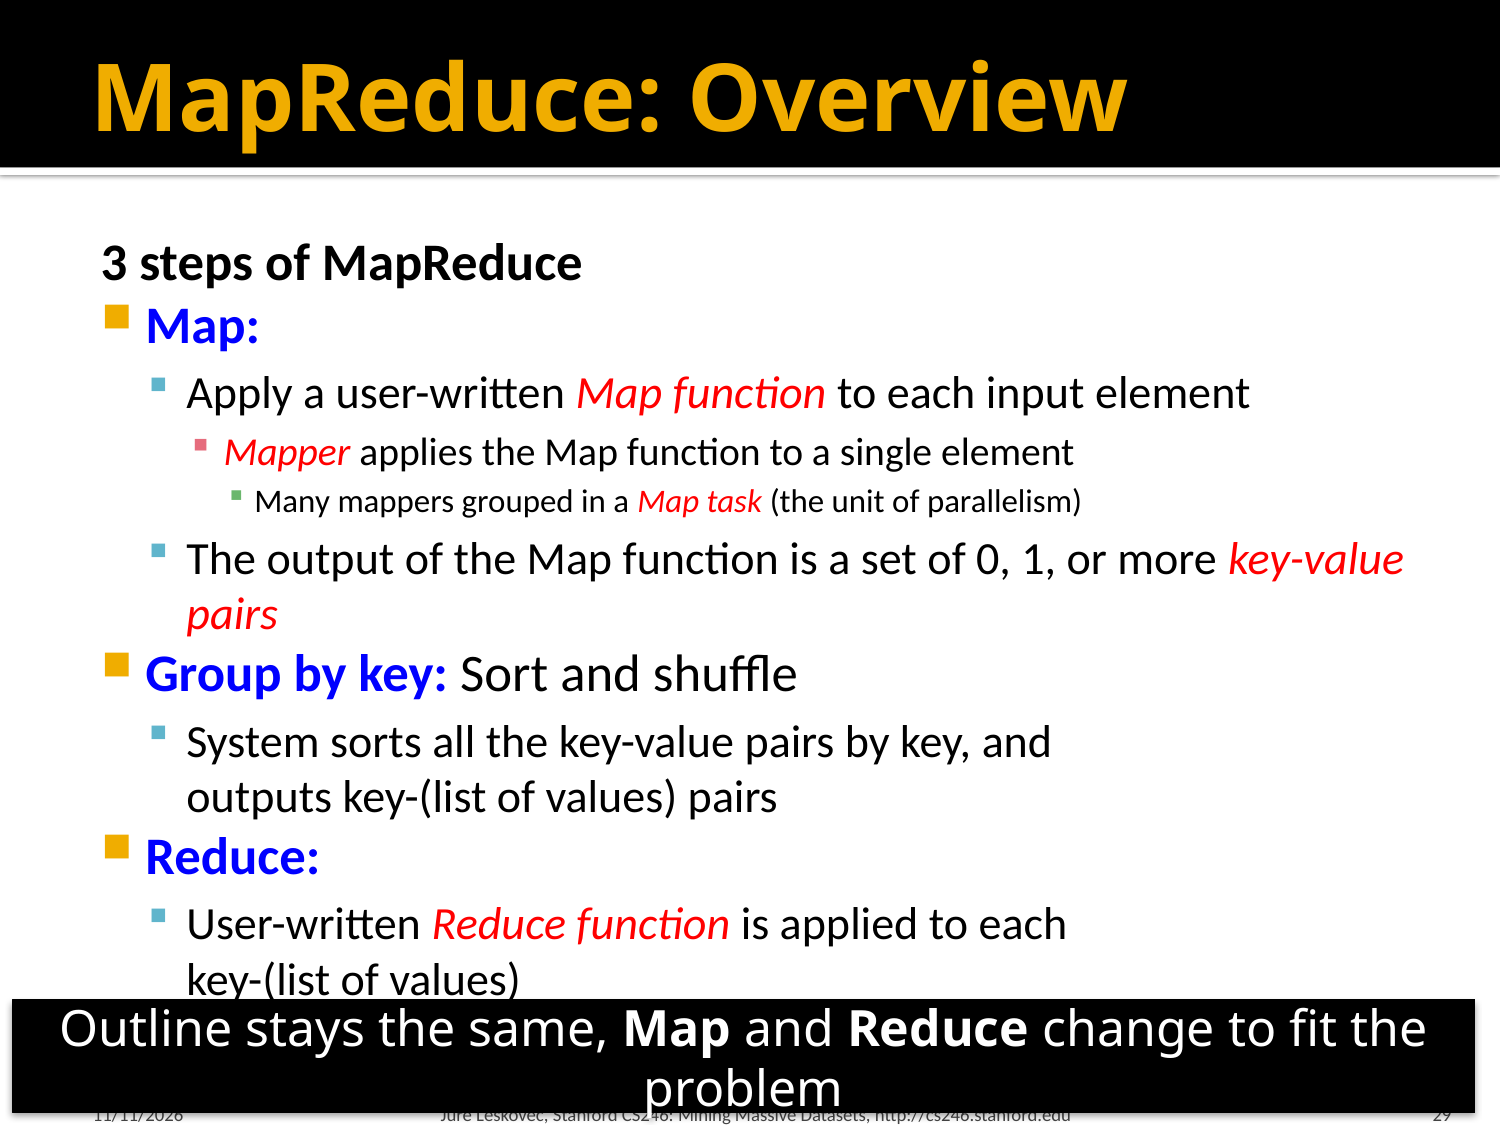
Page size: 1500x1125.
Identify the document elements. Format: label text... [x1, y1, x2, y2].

list 3 steps of MapReduce Map: Apply a user-written Map function to each input element Mapper applies the Map function to a single element Many mappers grouped in a Map task (the unit of parallelism) The output of the Map function is a set of 0, 1, or more key-value pairs Group by key: Sort and shuffle System sorts all the key-value pairs by key, and outputs key-(list of values) pairs Reduce: User-written Reduce function is applied to each key-(list of values) [75, 212, 1500, 1013]
slide_number 29 [1345, 1080, 1467, 1125]
footer Jure Leskovec, Stanford CS246: Mining Massive Datasets, http://cs246.stanford.edu [433, 1080, 1337, 1125]
text_box Outline stays the same, Map and Reduce change to fit the problem [12, 999, 1475, 1113]
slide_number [75, 1080, 425, 1125]
title MapReduce: Overview [75, 12, 1425, 175]
